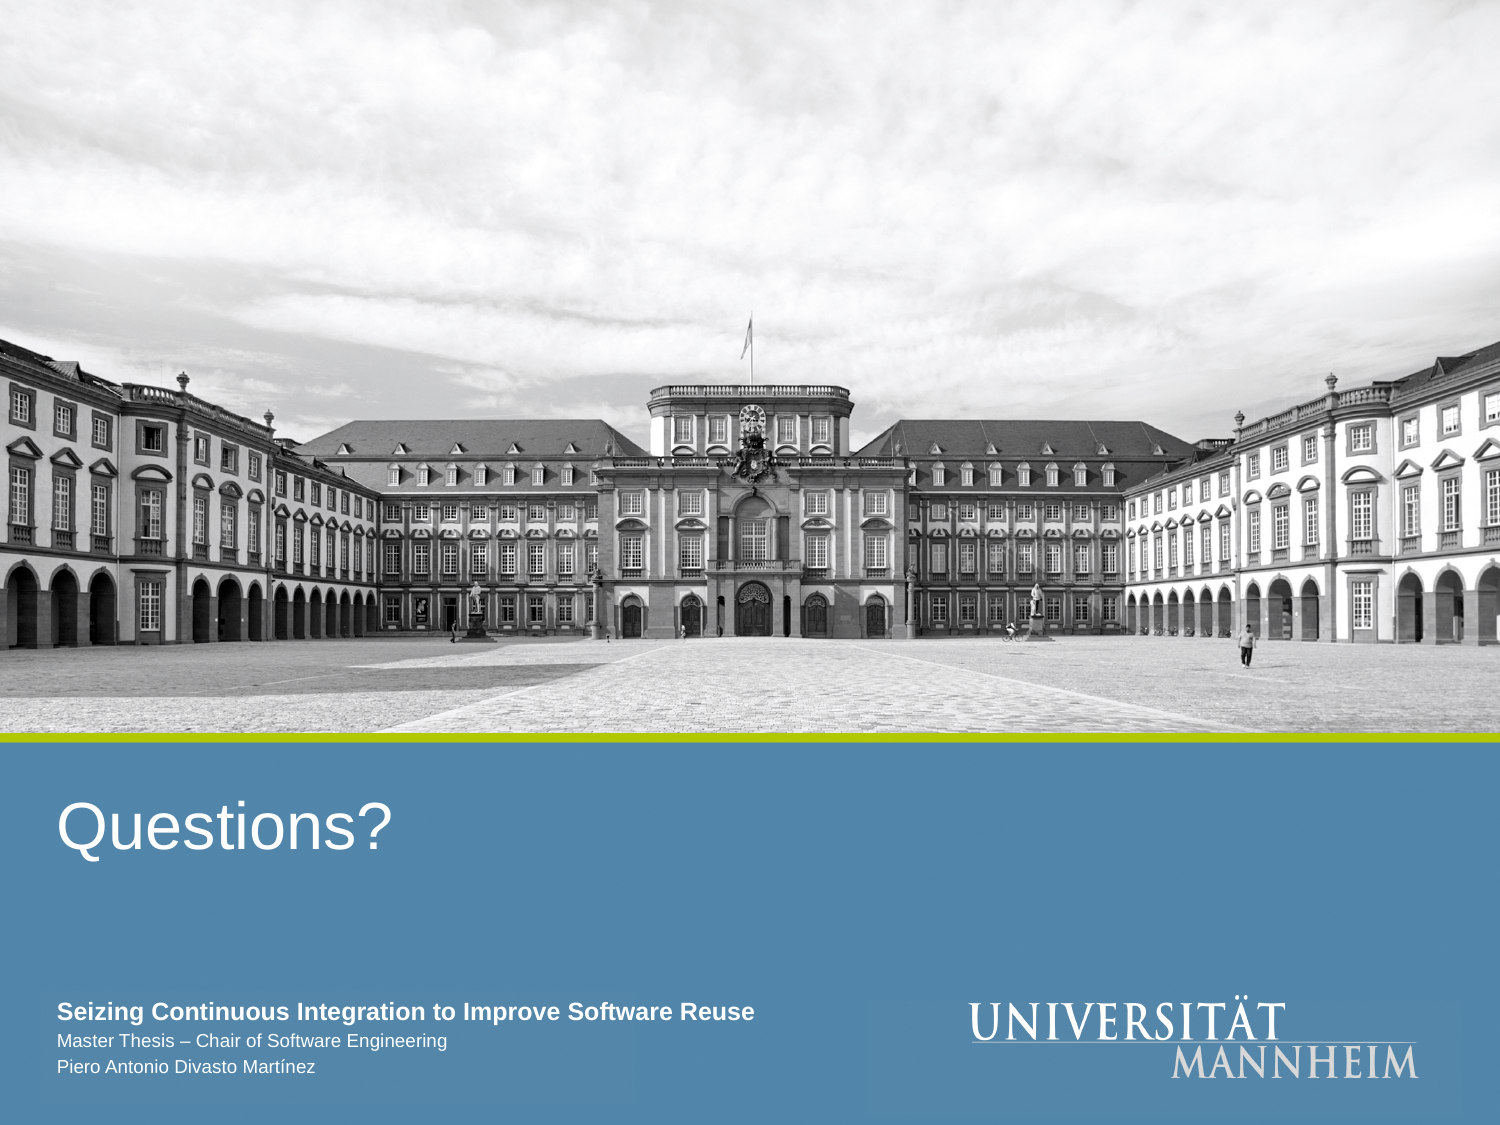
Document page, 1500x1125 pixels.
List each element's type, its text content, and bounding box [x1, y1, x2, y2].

text_box Questions? [41, 775, 727, 870]
list Seizing Continuous Integration to Improve Software Reuse Master Thesis – Chair of Software Engineering Piero Antonio Divasto Martínez [41, 987, 834, 1110]
picture [0, 0, 1500, 1125]
